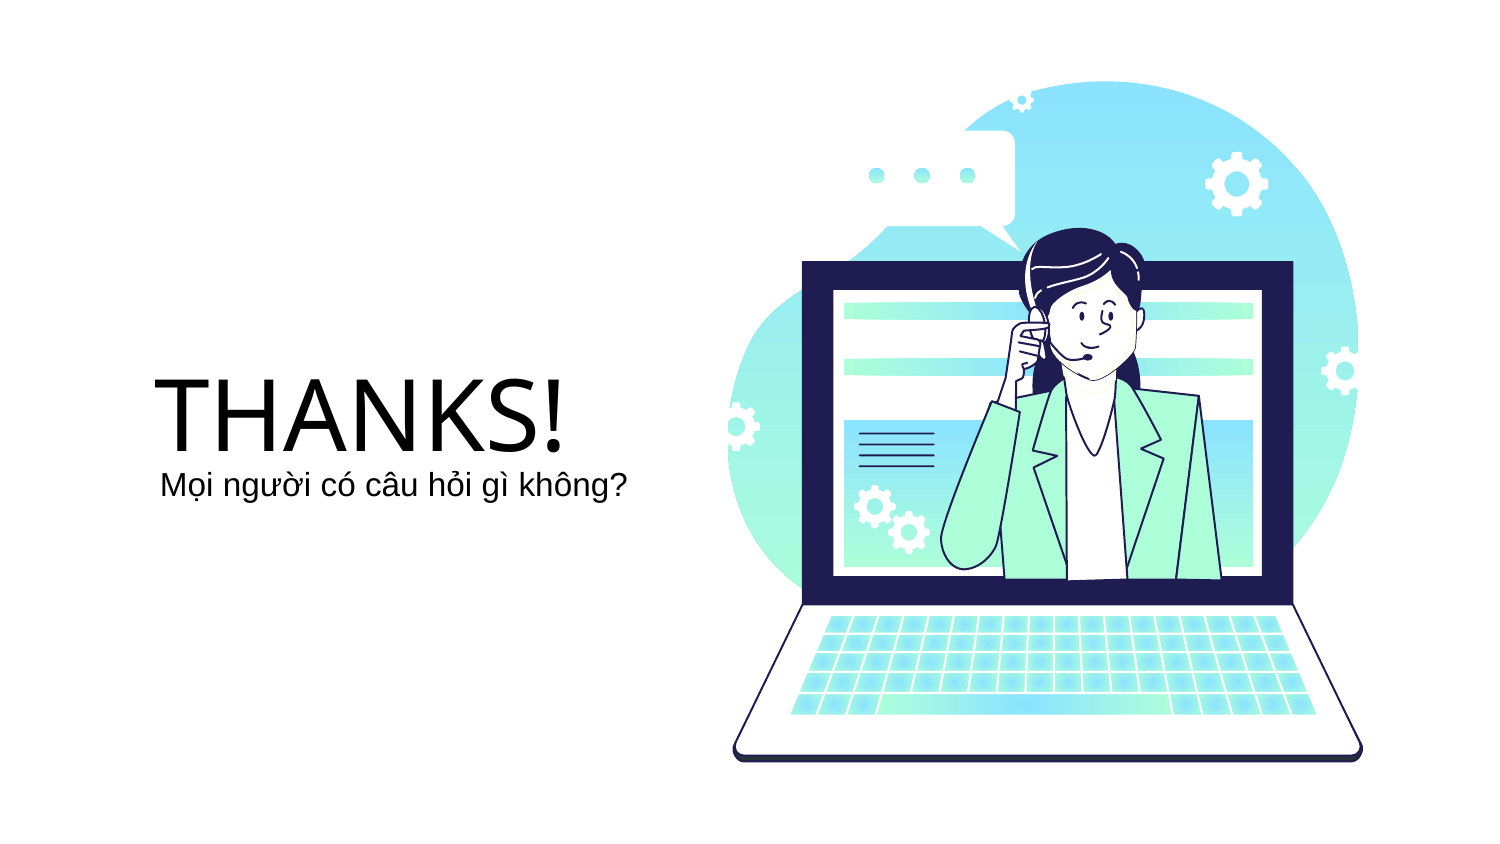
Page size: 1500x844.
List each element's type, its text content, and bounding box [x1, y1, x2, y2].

text_box THANKS! [139, 344, 697, 479]
text_box Mọi người có câu hỏi gì không? [145, 448, 697, 704]
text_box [702, 81, 1378, 763]
